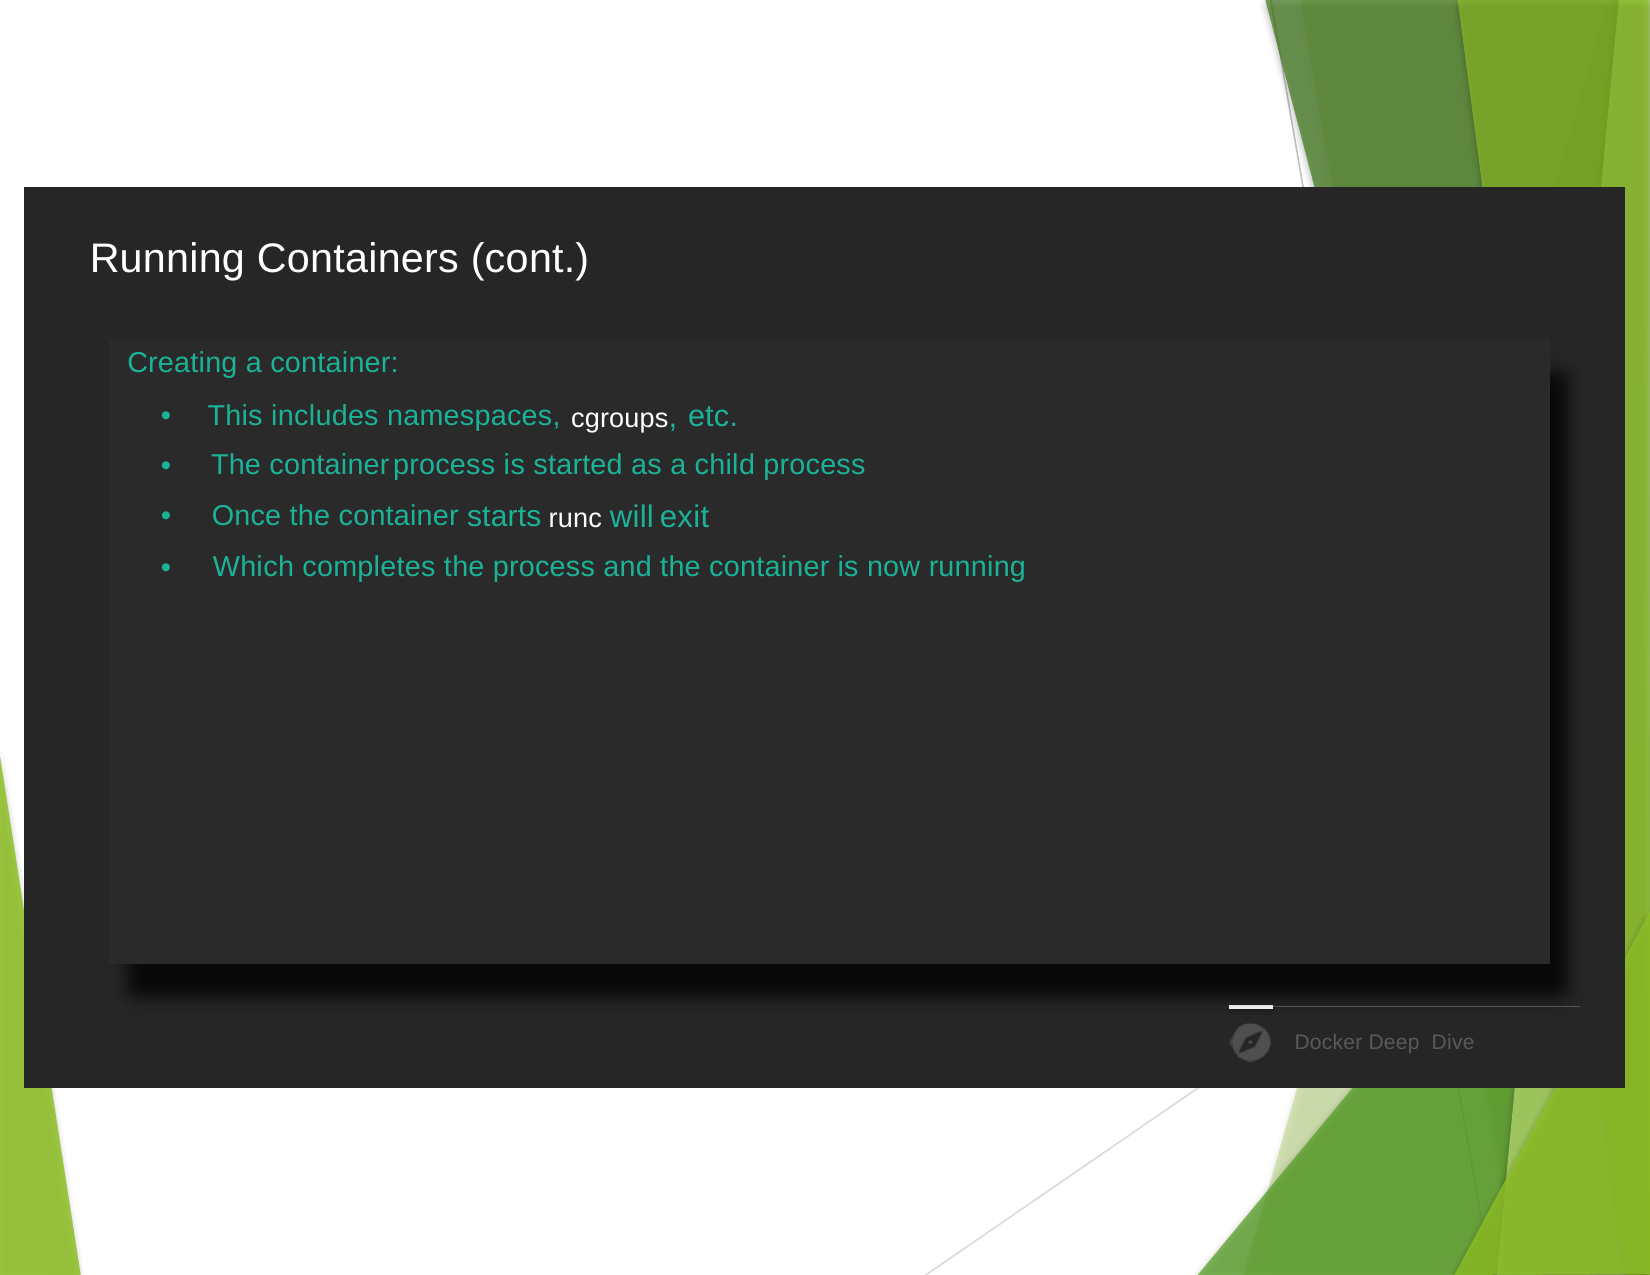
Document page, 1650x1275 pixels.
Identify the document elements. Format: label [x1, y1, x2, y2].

picture [24, 186, 1626, 1088]
